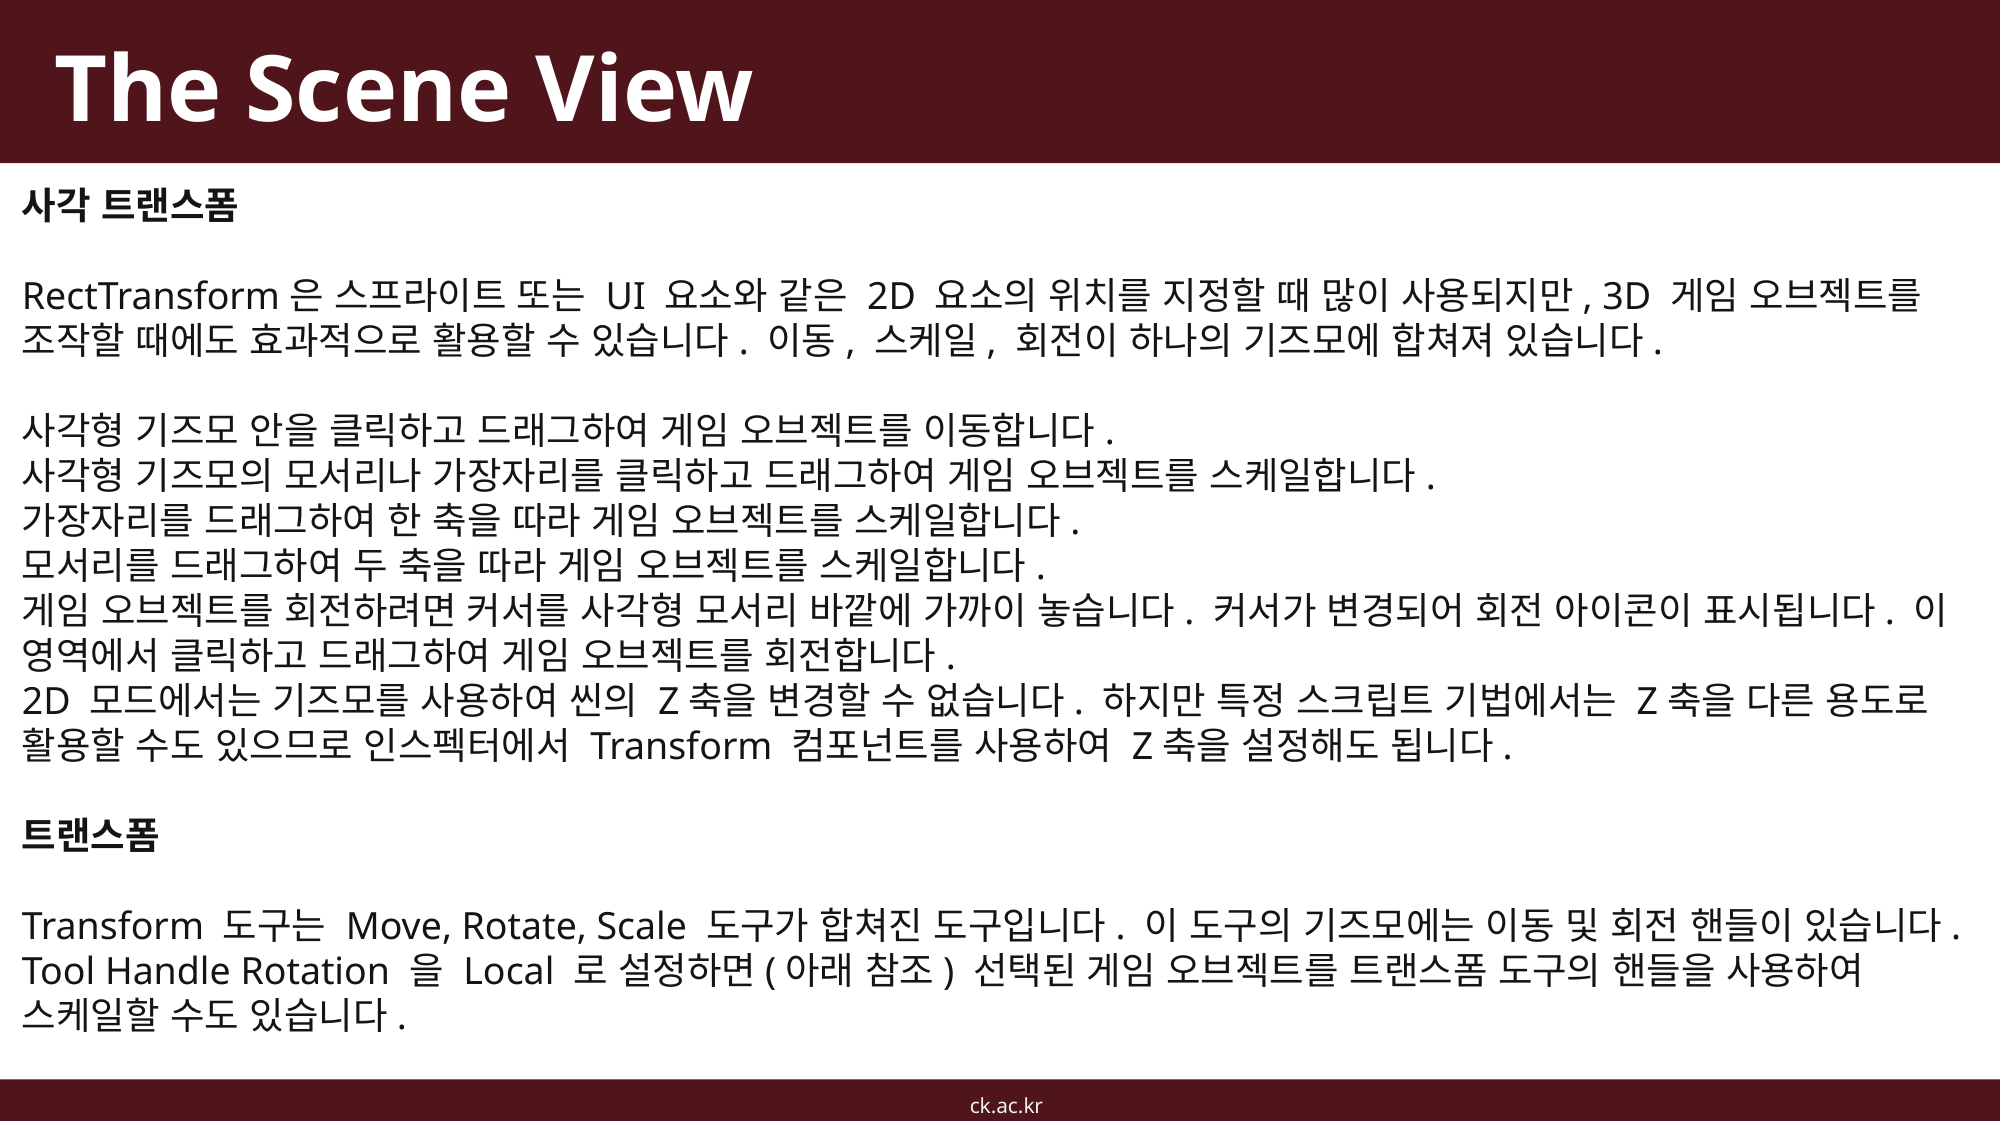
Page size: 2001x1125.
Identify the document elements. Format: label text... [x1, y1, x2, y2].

footer ck.ac.kr [949, 1084, 1064, 1125]
text_box 사각 트랜스폼 RectTransform은 스프라이트 또는 UI 요소와 같은 2D 요소의 위치를 지정할 때 많이 사용되지만, 3D 게임 오브젝트를 조작할 때에도 효과적으로 활용할 수 있습니다. 이동, 스케일, 회전이 하나의 기즈모에 합쳐져 있습니다. 사각형 기즈모 안을 클릭하고 드래그하여 게임 오브젝트를 이동합니다. 사각형 기즈모의 모서리나 가장자리를 클릭하고 드래그하여 게임 오브젝트를 스케일합니다. 가장자리를 드래그하여 한 축을 따라 게임 오브젝트를 스케일합니다. 모서리를 드래그하여 두 축을 따라 게임 오브젝트를 스케일합니다. 게임 오브젝트를 회전하려면 커서를 사각형 모서리 바깥에 가까이 놓습니다. 커서가 변경되어 회전 아이콘이 표시됩니다. 이 영역에서 클릭하고 드래그하여 게임 오브젝트를 회전합니다. 2D 모드에서는 기즈모를 사용하여 씬의 Z축을 변경할 수 없습니다. 하지만 특정 스크립트 기법에서는 Z축을 다른 용도로 활용할 수도 있으므로 인스펙터에서 Transform 컴포넌트를 사용하여 Z축을 설정해도 됩니다. 트랜스폼 Transform 도구는 Move, Rotate, Scale 도구가 합쳐진 도구입니다. 이 도구의 기즈모에는 이동 및 회전 핸들이 있습니다. Tool Handle Rotation 을 Local 로 설정하면(아래 참조) 선택된 게임 오브젝트를 트랜스폼 도구의 핸들을 사용하여 스케일할 수도 있습니다. [7, 174, 1978, 1045]
title The Scene View [39, 34, 1978, 149]
